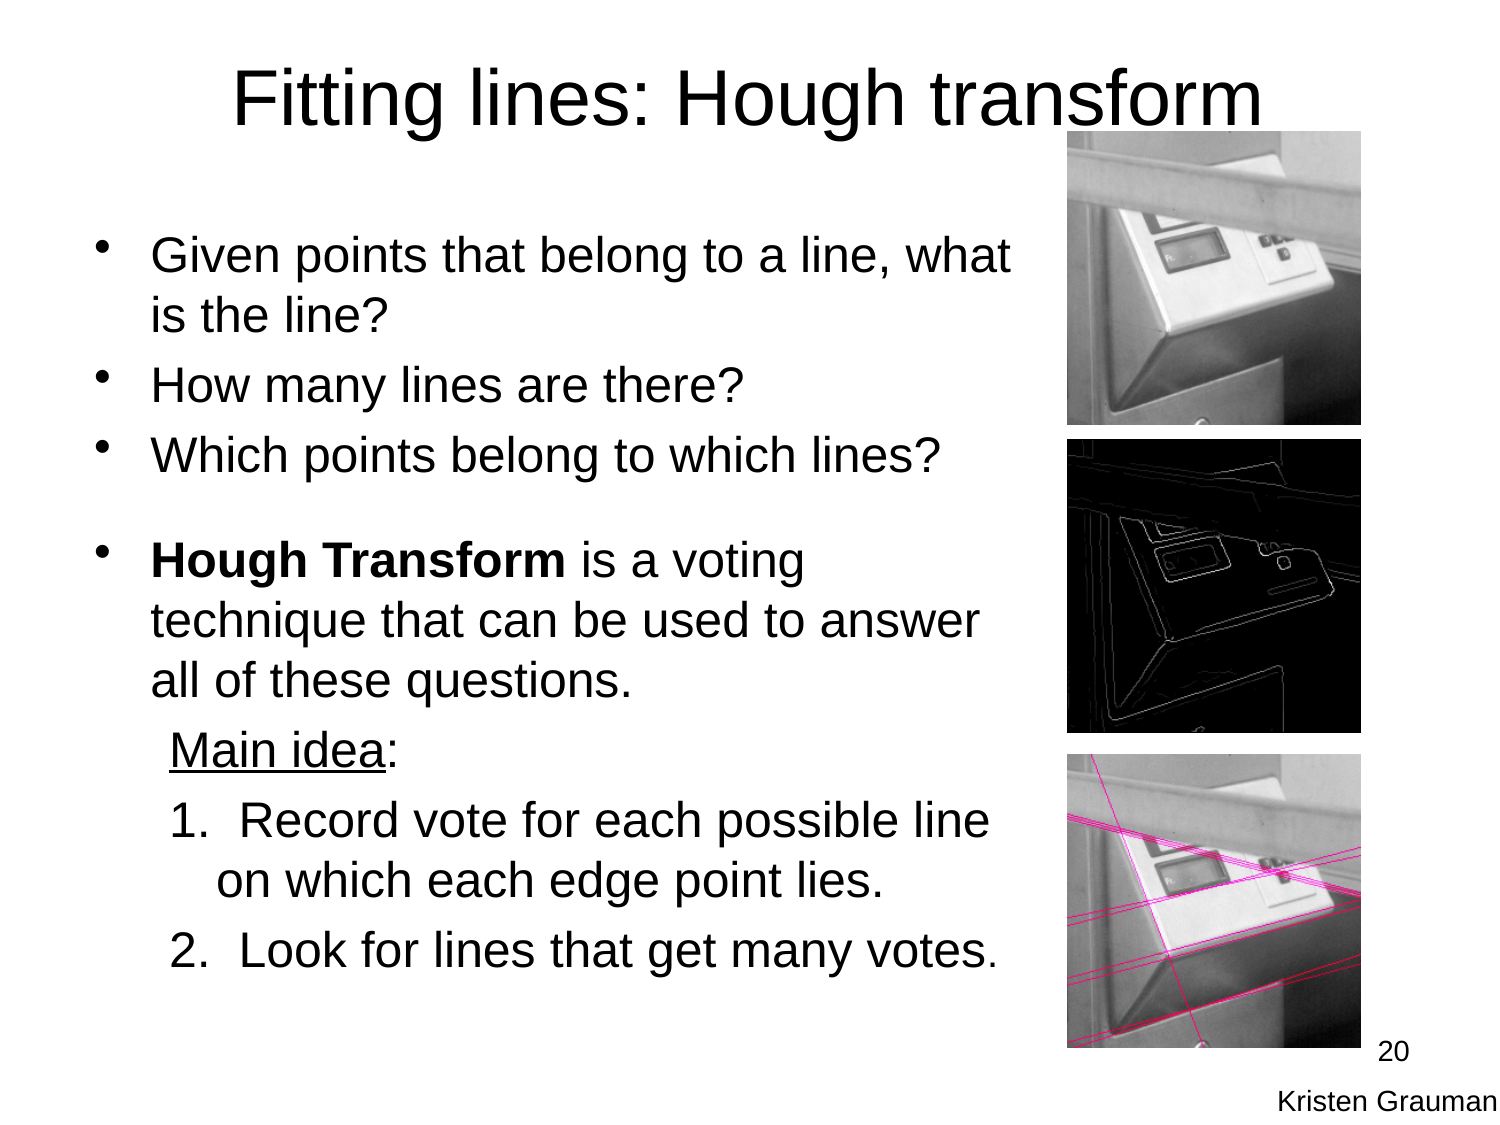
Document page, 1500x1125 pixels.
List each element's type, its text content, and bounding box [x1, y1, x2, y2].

slide_number 20 [1074, 1024, 1426, 1103]
picture [1067, 439, 1362, 734]
picture [1067, 130, 1362, 425]
text_box Kristen Grauman [1262, 1074, 1500, 1125]
title Fitting lines: Hough transform [72, 0, 1424, 188]
list Given points that belong to a line, what is the line? How many lines are there? Which points belong to which lines? Hough Transform is a voting technique that can be used to answer all of these questions. Main idea: 1. Record vote for each possible line on which each edge point lies. 2. Look for lines that get many votes. [78, 214, 1038, 958]
picture [1067, 753, 1362, 1048]
